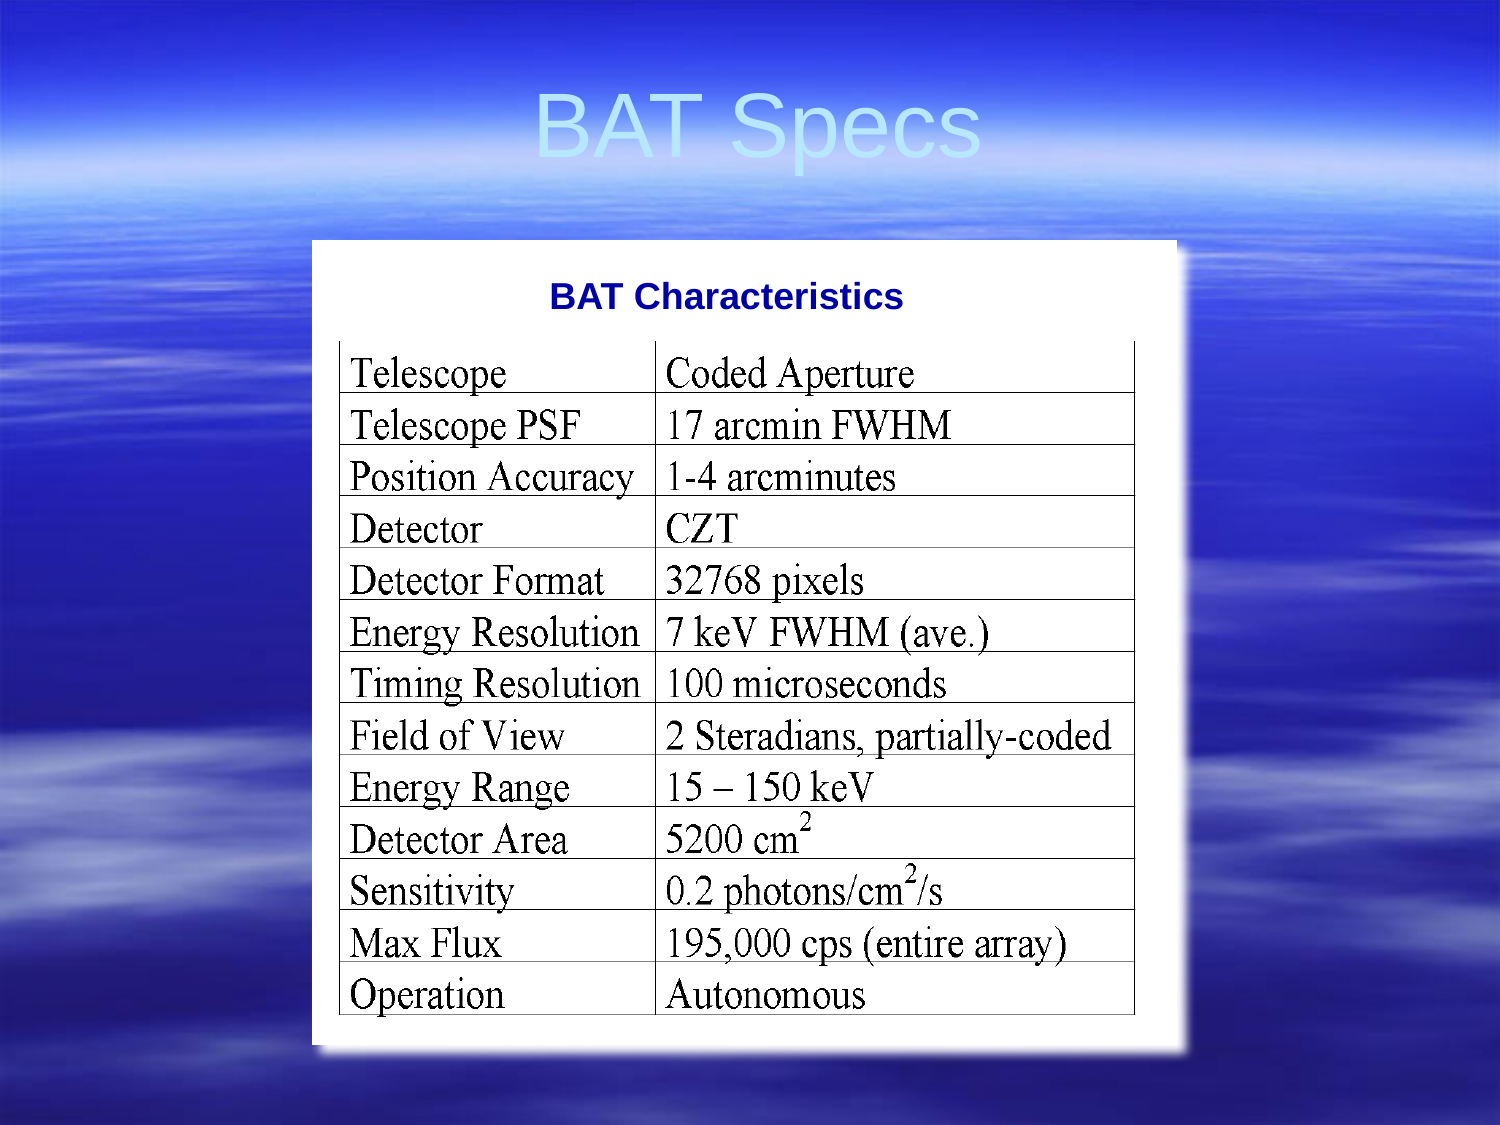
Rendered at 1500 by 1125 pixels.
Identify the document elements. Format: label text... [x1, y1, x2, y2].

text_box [312, 220, 1177, 1068]
title BAT Specs [264, 71, 1253, 172]
picture [0, 0, 1500, 1125]
